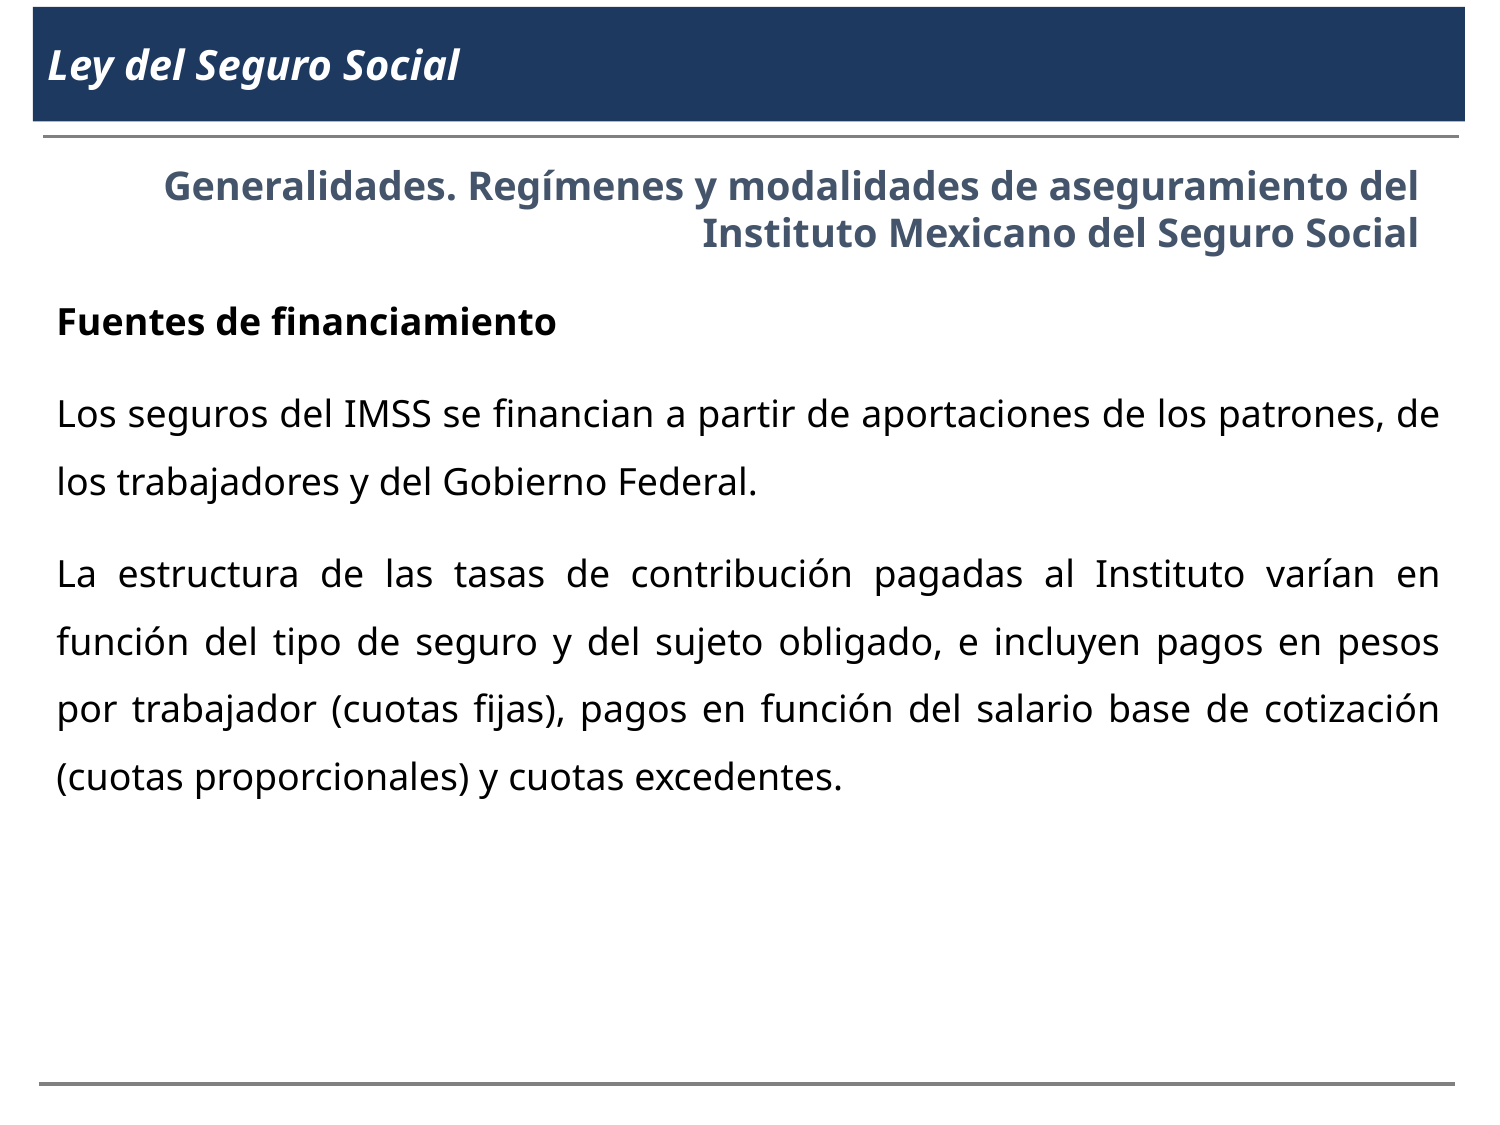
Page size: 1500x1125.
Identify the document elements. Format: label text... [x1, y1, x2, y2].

text_box Ley del Seguro Social [32, 6, 1465, 122]
text_box Fuentes de financiamiento Los seguros del IMSS se financian a partir de aportaciones de los patrones, de los trabajadores y del Gobierno Federal. La estructura de las tasas de contribución pagadas al Instituto varían en función del tipo de seguro y del sujeto obligado, e incluyen pagos en pesos por trabajador (cuotas fijas), pagos en función del salario base de cotización (cuotas proporcionales) y cuotas excedentes. [41, 267, 1457, 1081]
text_box Generalidades. Regímenes y modalidades de aseguramiento del Instituto Mexicano del Seguro Social [43, 153, 1435, 225]
